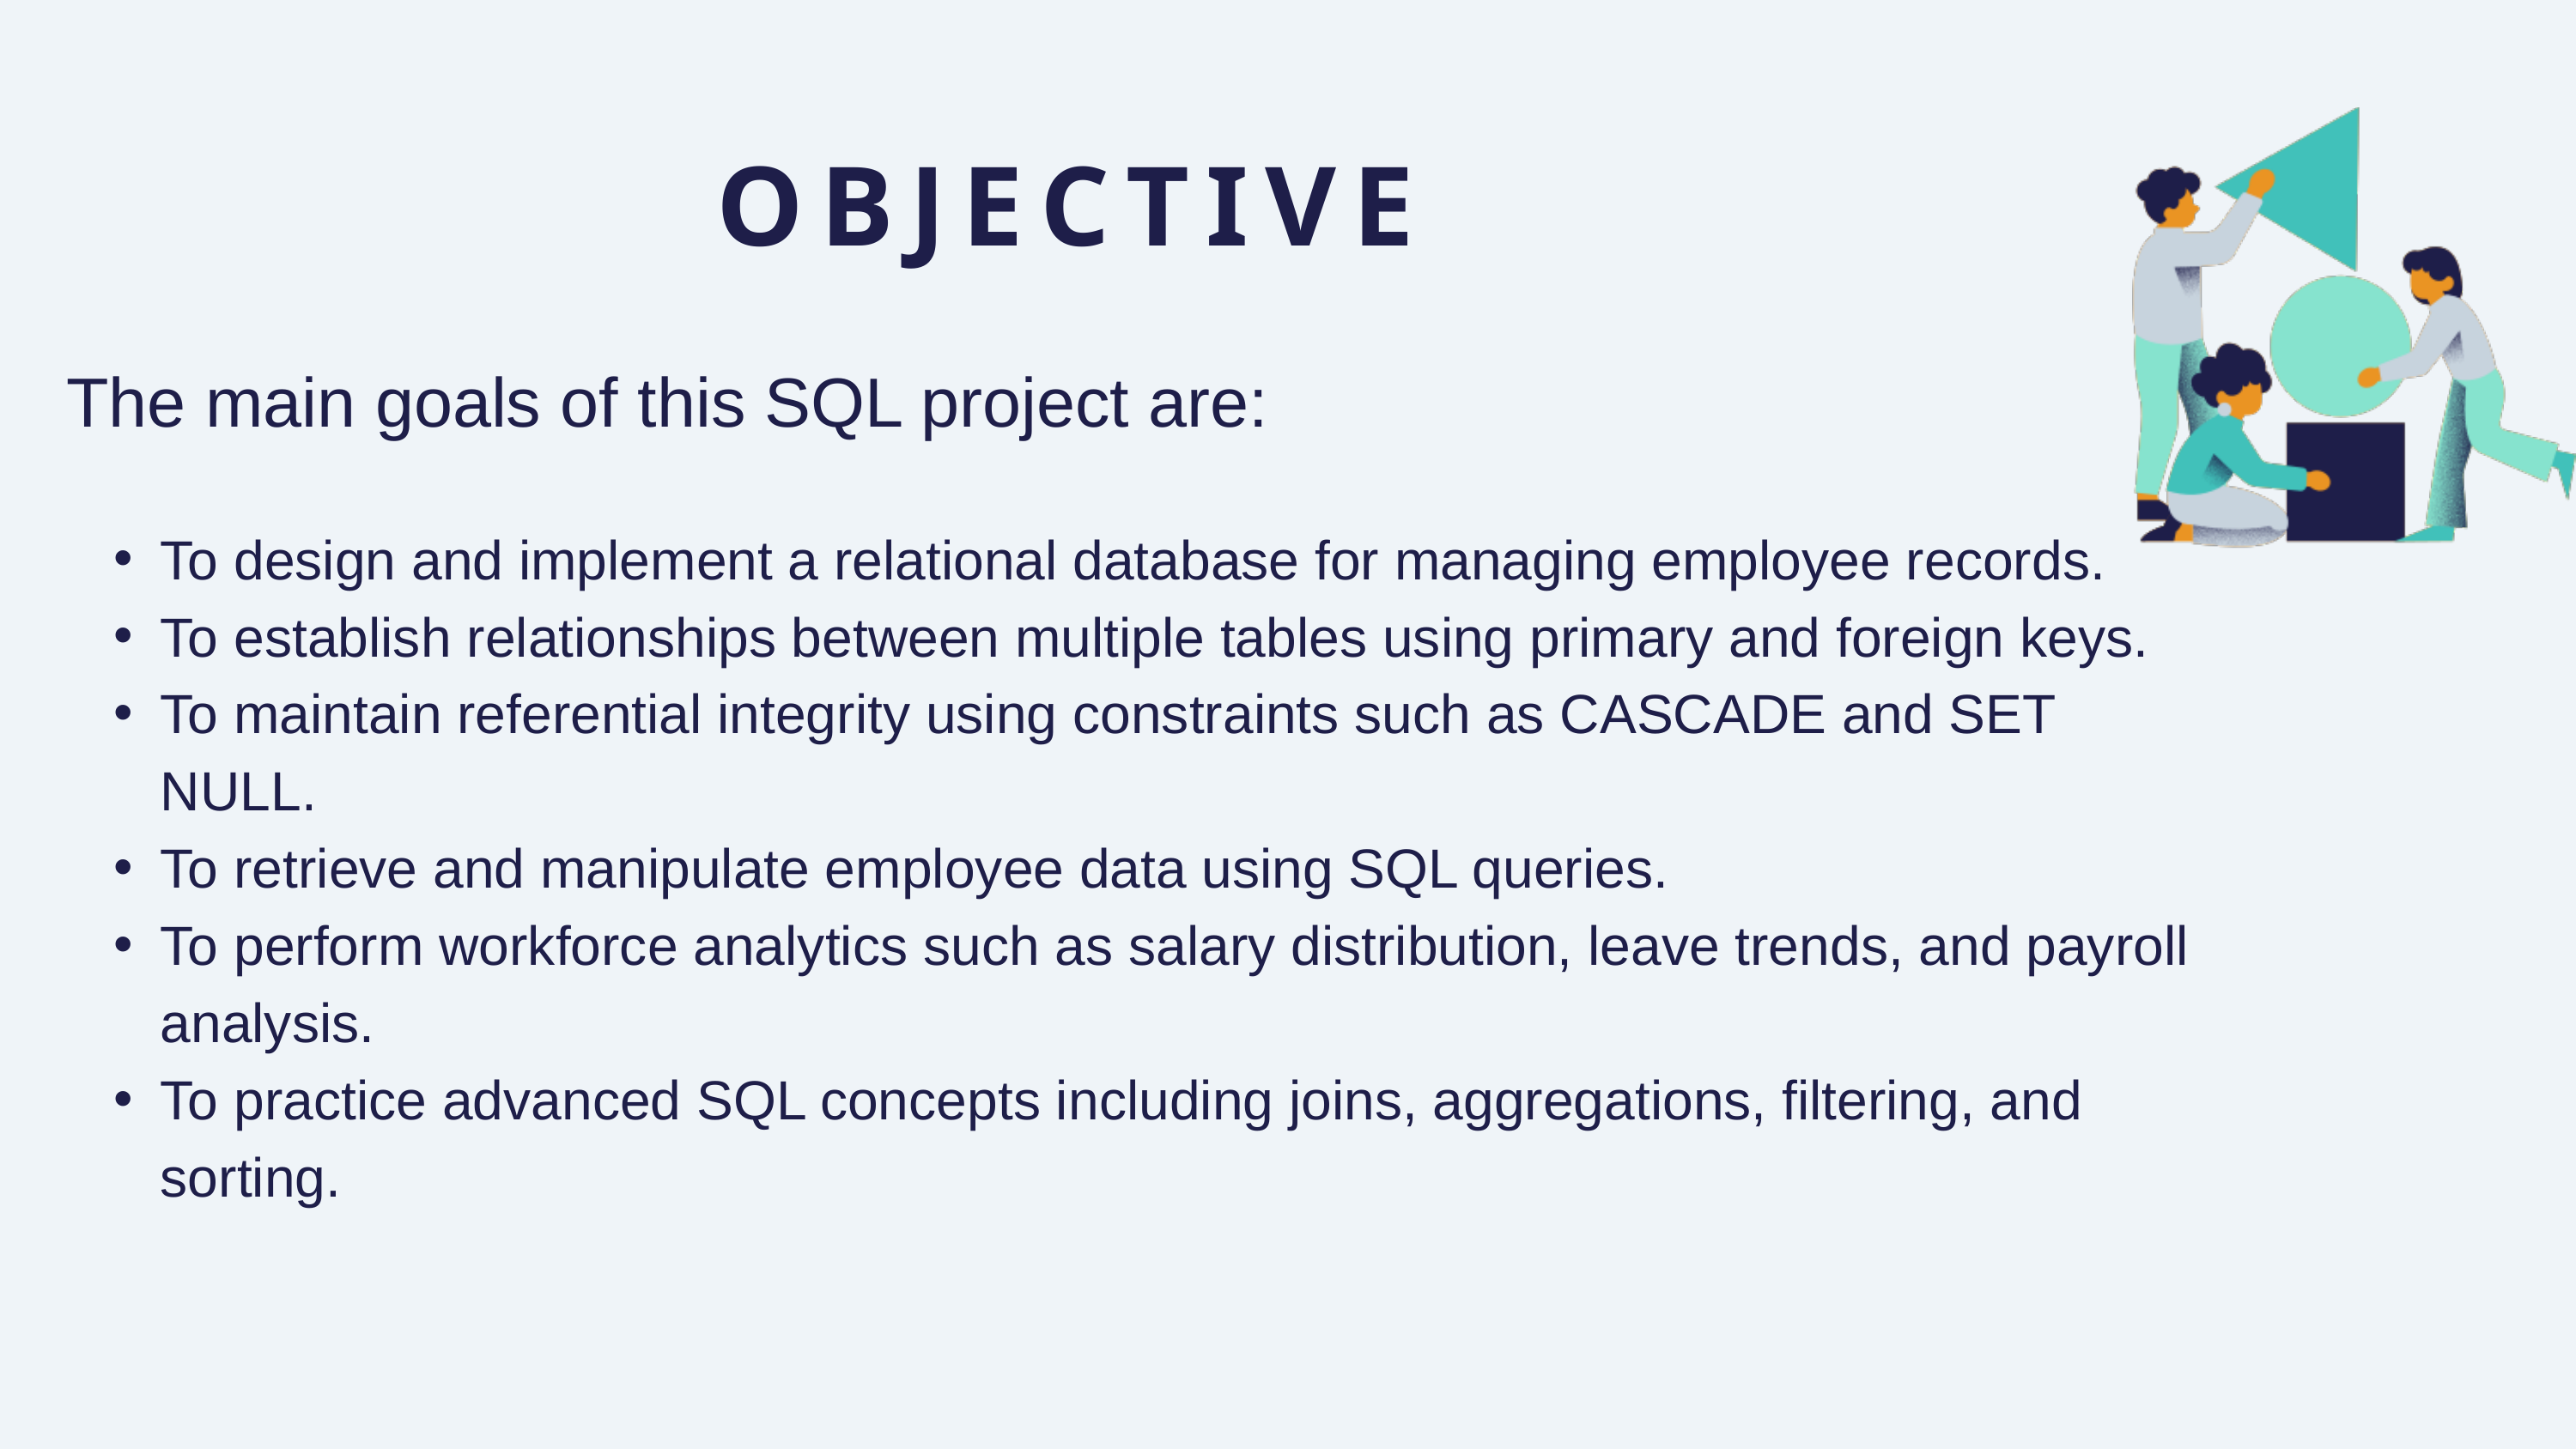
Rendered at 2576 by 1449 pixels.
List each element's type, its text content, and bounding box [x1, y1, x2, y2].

text_box OBJECTIVE [716, 155, 1860, 268]
text_box [2131, 107, 2576, 551]
text_box The main goals of this SQL project are: To design and implement a relational database for managing employee records. To establish relationships between multiple tables using primary and foreign keys. To maintain referential integrity using constraints such as CASCADE and SET NULL. To retrieve and manipulate employee data using SQL queries. To perform workforce analytics such as salary distribution, leave trends, and payroll analysis. To practice advanced SQL concepts including joins, aggregations, filtering, and sorting. [66, 343, 2209, 1281]
